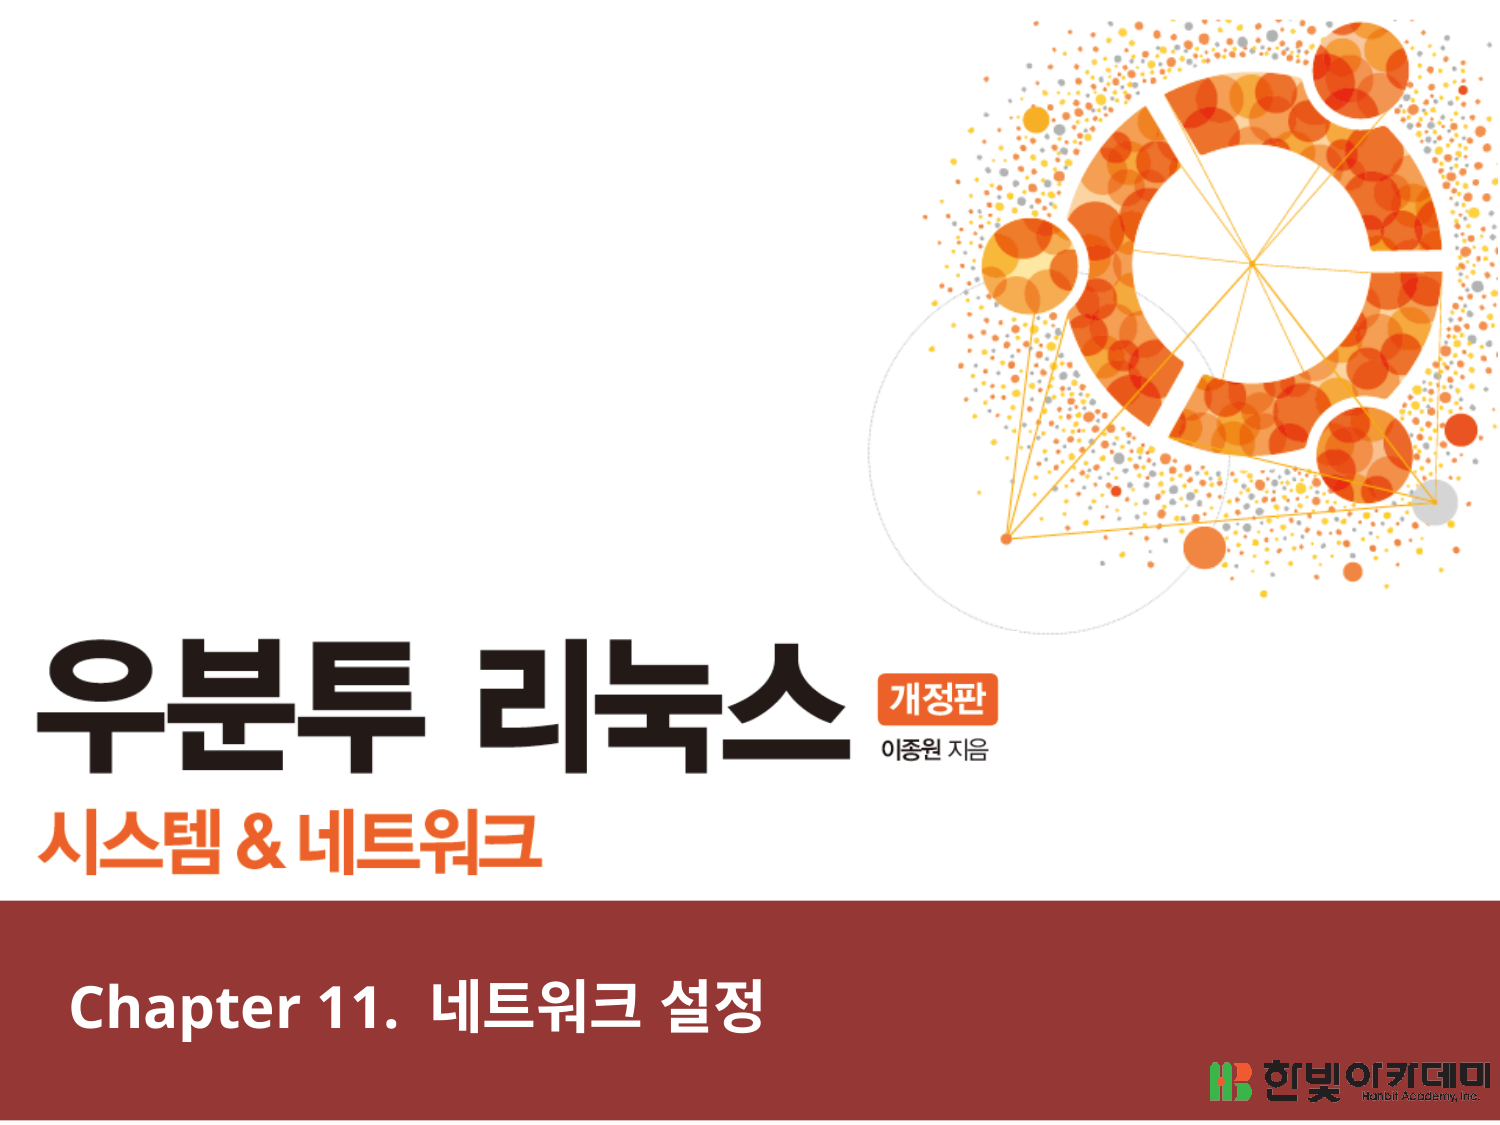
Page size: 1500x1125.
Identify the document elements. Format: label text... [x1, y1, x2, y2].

picture [1210, 1060, 1490, 1103]
title Chapter 11. 네트워크 설정 [52, 916, 1448, 1095]
picture [0, 0, 1498, 887]
